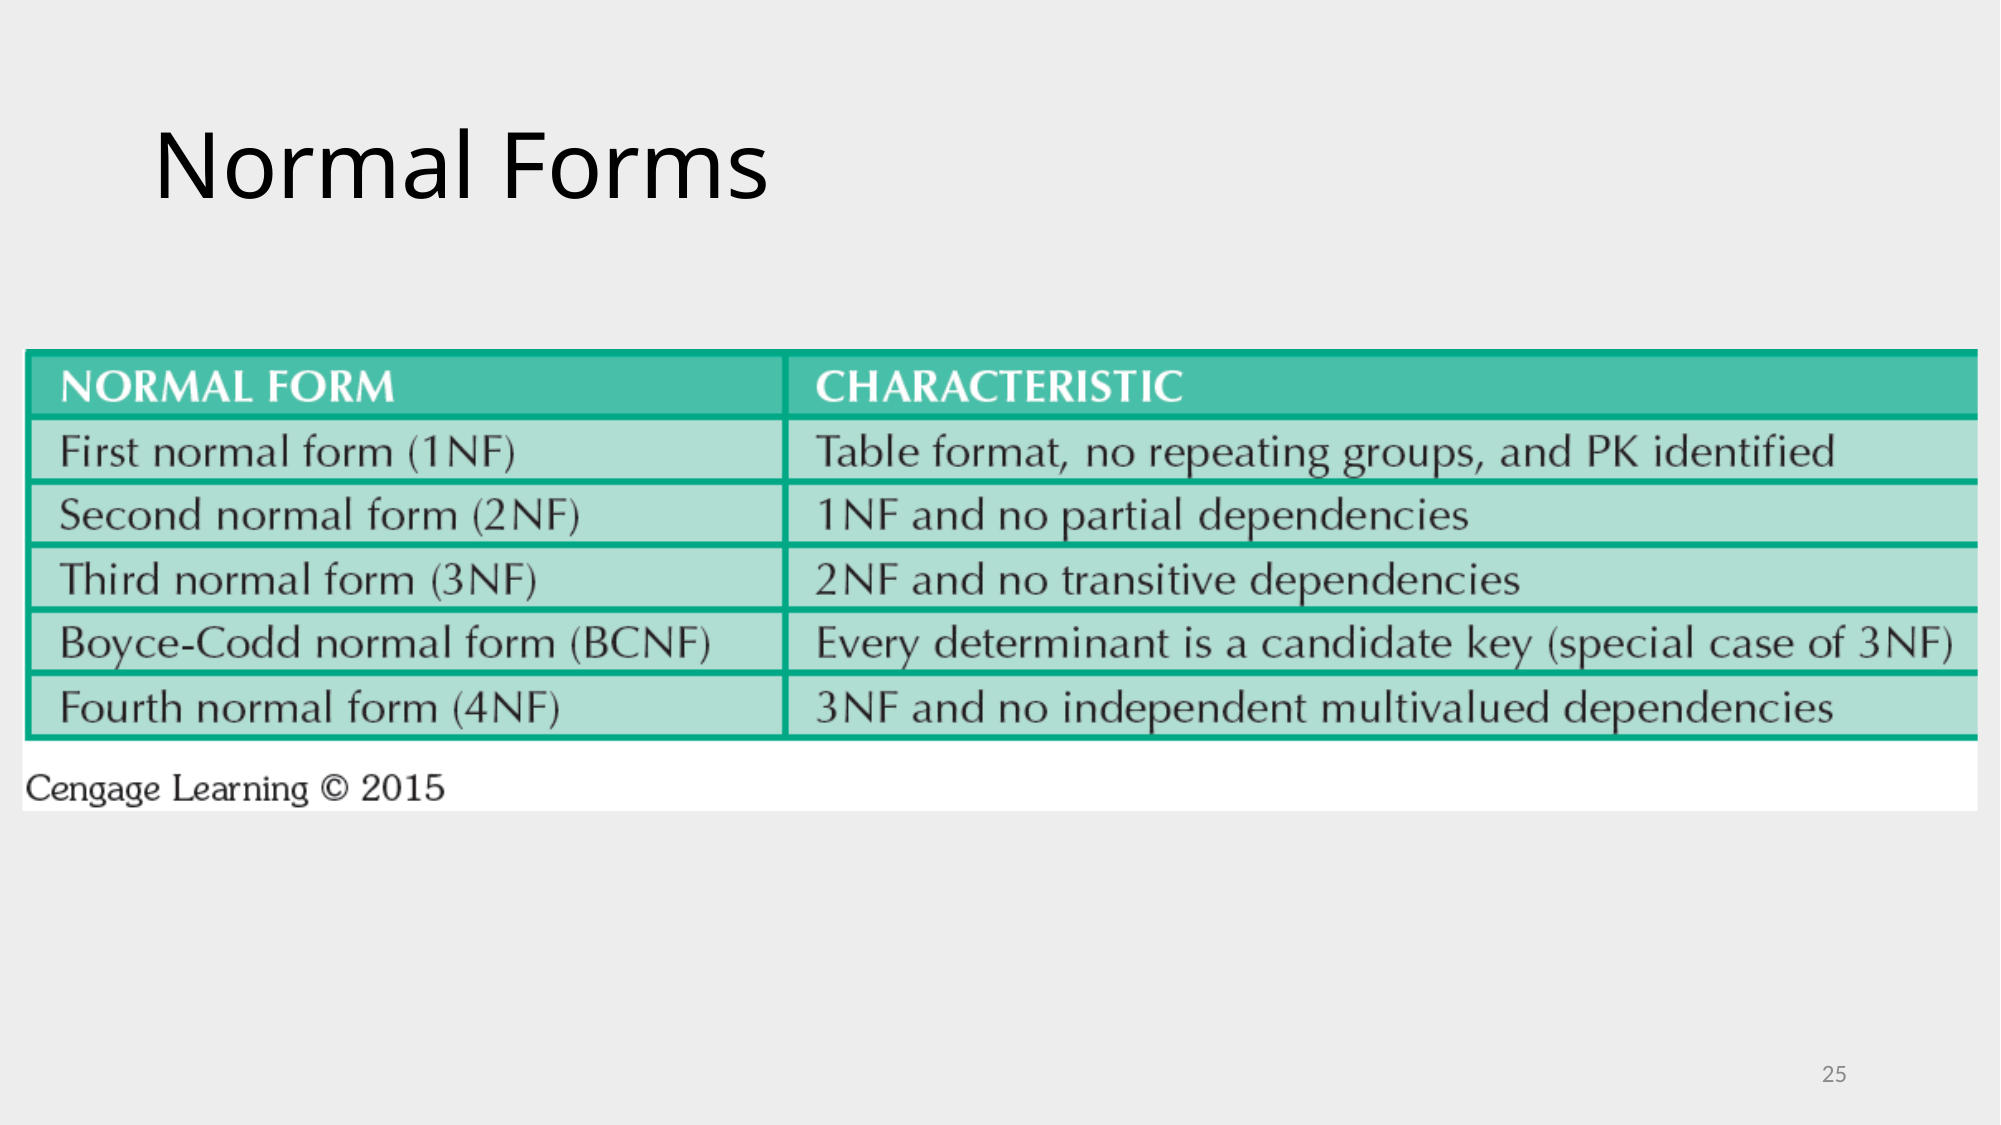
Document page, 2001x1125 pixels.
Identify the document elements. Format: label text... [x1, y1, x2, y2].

title Normal Forms [137, 59, 1863, 278]
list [22, 349, 1978, 811]
slide_number 25 [1412, 1042, 1863, 1103]
